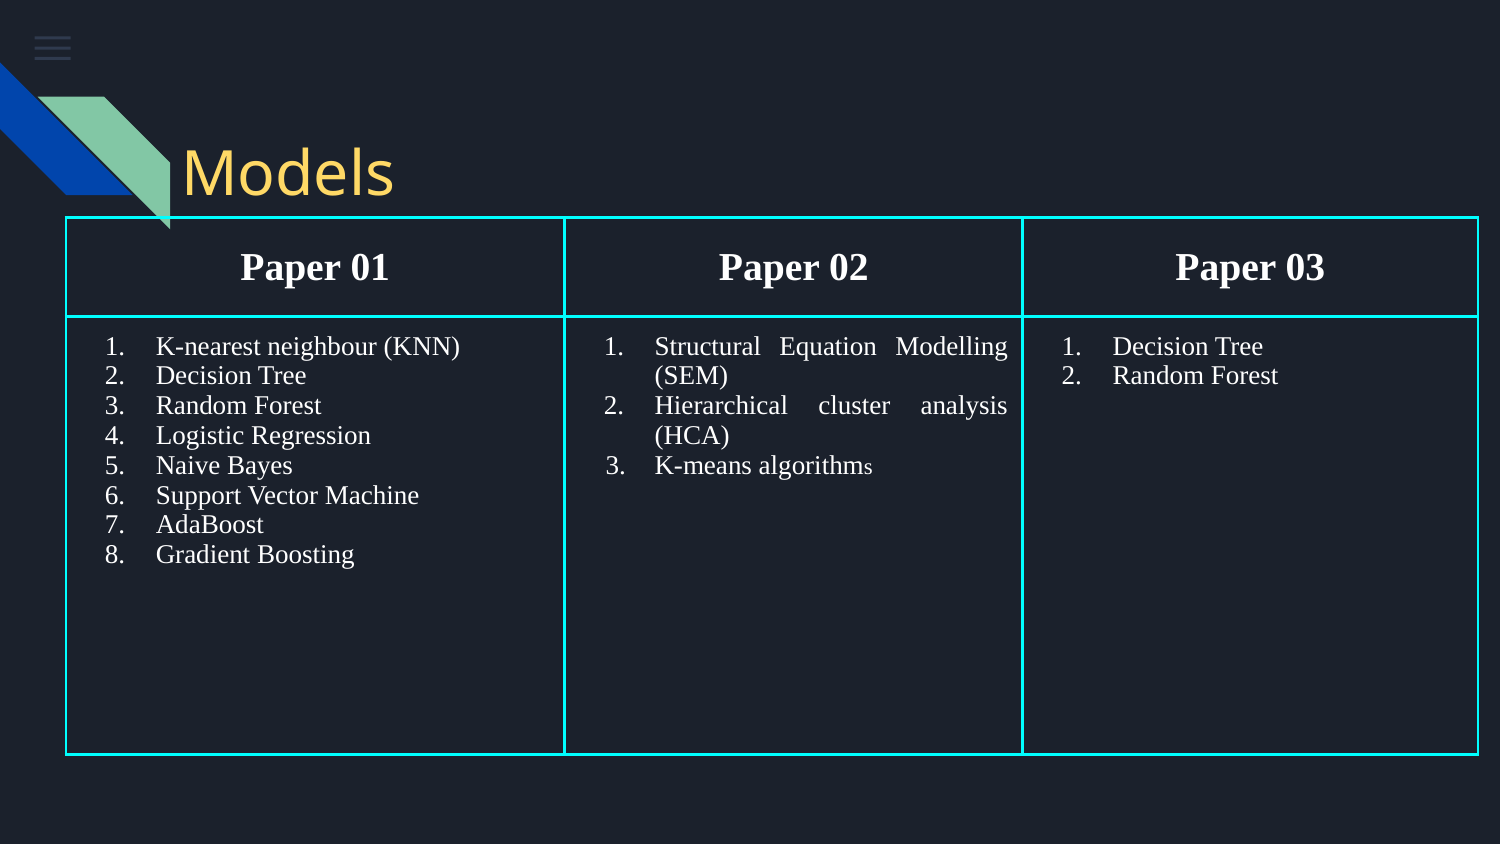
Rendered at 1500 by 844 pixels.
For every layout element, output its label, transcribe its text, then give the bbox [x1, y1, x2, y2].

table_header Paper 03 [1024, 219, 1477, 315]
text_box Models [166, 117, 733, 180]
table_header Paper 01 [67, 219, 563, 315]
table_header Paper 02 [566, 219, 1021, 315]
table_cell Structural Equation Modelling (SEM) Hierarchical cluster analysis (HCA) K-means algorithms [566, 318, 1021, 753]
table_cell Decision Tree Random Forest [1024, 318, 1477, 753]
table_cell K-nearest neighbour (KNN) Decision Tree Random Forest Logistic Regression Naive Bayes Support Vector Machine AdaBoost Gradient Boosting [67, 318, 563, 753]
